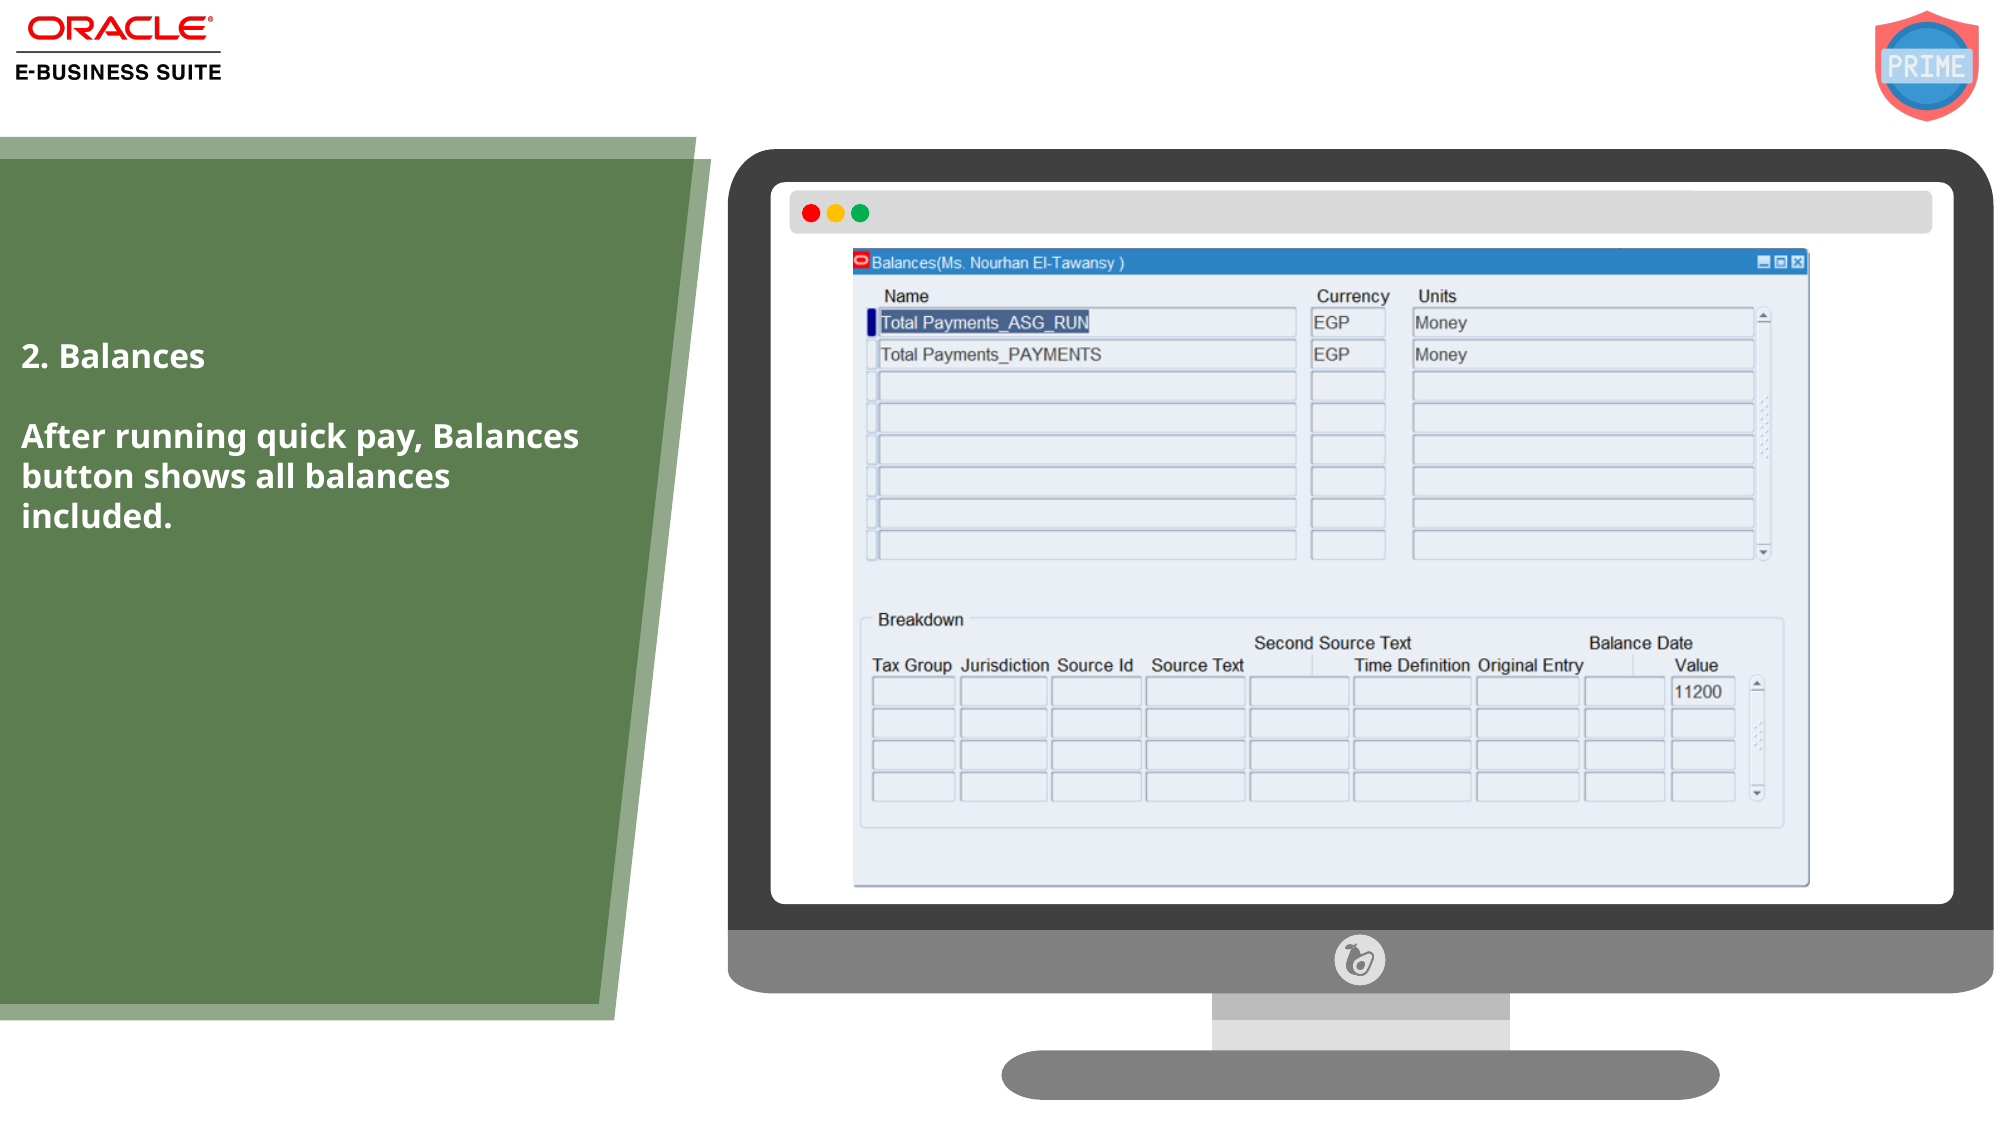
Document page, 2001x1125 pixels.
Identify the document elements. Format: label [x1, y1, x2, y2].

picture [853, 247, 1816, 890]
text_box [0, 136, 712, 1021]
picture [16, 15, 222, 81]
picture [1868, 7, 1986, 125]
text_box [727, 148, 1995, 1101]
